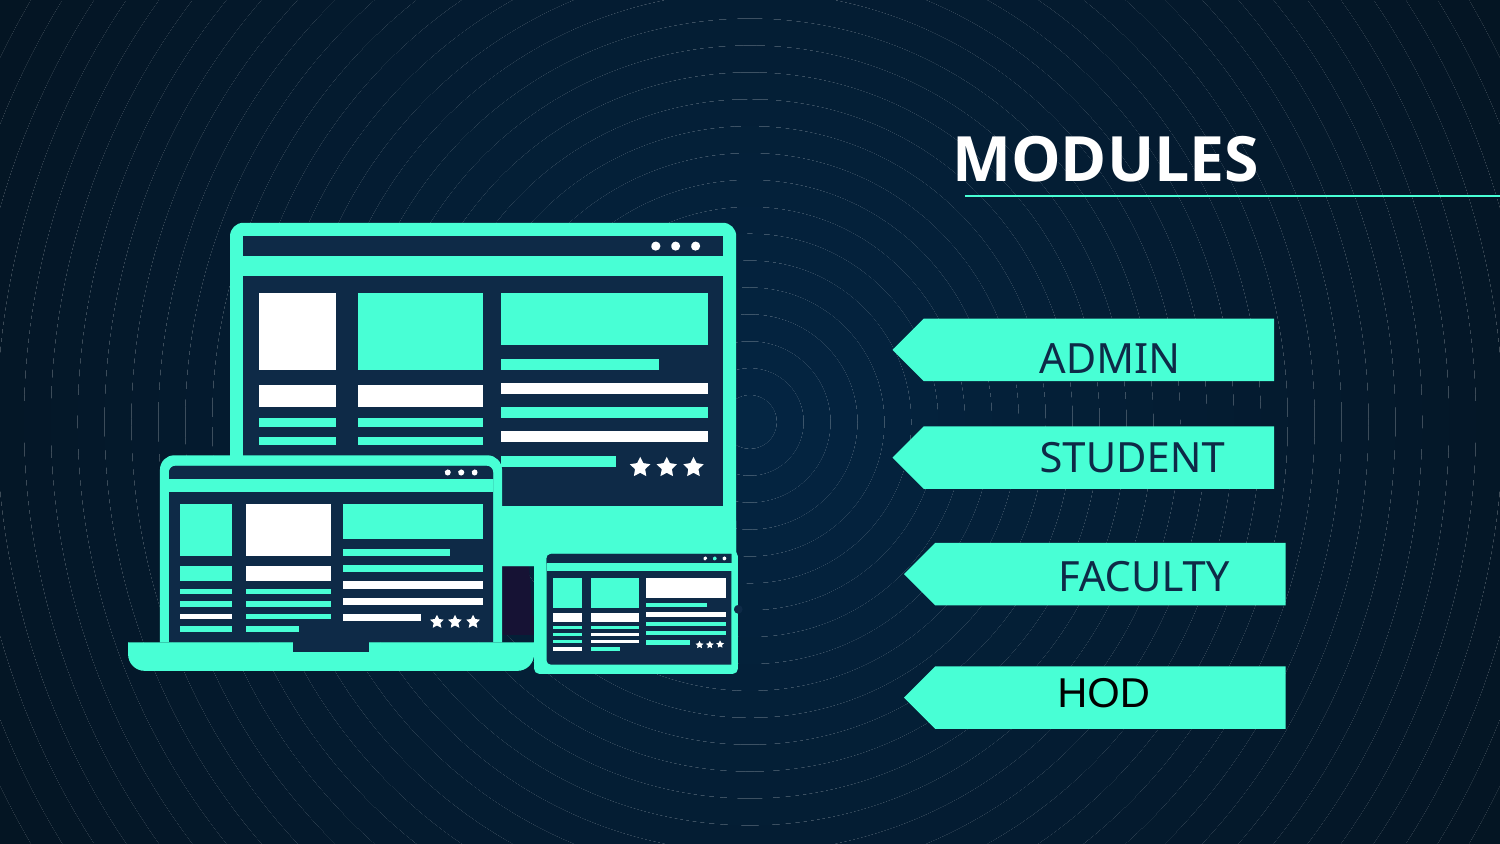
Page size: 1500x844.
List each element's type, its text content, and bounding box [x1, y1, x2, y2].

text_box [892, 318, 1275, 382]
text_box [546, 572, 732, 665]
text_box [179, 503, 233, 557]
text_box [258, 436, 337, 446]
text_box [552, 625, 583, 630]
text_box [552, 633, 583, 637]
text_box [590, 577, 640, 608]
text_box [646, 612, 726, 617]
text_box [179, 601, 233, 607]
text_box [534, 550, 738, 674]
text_box [501, 383, 708, 395]
text_box [258, 385, 337, 408]
text_box [458, 469, 465, 476]
text_box [656, 456, 677, 477]
text_box [590, 640, 640, 644]
text_box [246, 601, 331, 607]
text_box [503, 567, 533, 615]
text_box [343, 564, 483, 573]
text_box [546, 553, 732, 563]
text_box [357, 436, 484, 446]
text_box [501, 431, 708, 443]
text_box [670, 563, 697, 572]
text_box [179, 613, 233, 620]
text_box [892, 426, 1275, 489]
text_box [646, 640, 691, 645]
text_box [904, 542, 1286, 606]
title FACULTY [904, 582, 1245, 615]
text_box [904, 666, 1286, 729]
text_box [590, 647, 621, 651]
text_box [343, 613, 421, 622]
text_box [258, 292, 337, 371]
text_box [634, 256, 723, 276]
text_box [357, 292, 484, 371]
text_box [503, 615, 534, 635]
text_box [343, 581, 483, 589]
text_box [433, 479, 493, 493]
text_box [697, 563, 732, 572]
text_box [343, 597, 483, 606]
text_box [448, 614, 462, 628]
text_box [546, 563, 670, 572]
text_box [243, 236, 723, 256]
text_box [246, 626, 299, 632]
text_box [552, 647, 583, 651]
text_box [590, 625, 640, 630]
text_box [590, 633, 640, 637]
text_box [503, 520, 737, 567]
text_box [552, 613, 583, 622]
text_box [501, 455, 617, 467]
text_box [357, 418, 484, 427]
text_box [552, 640, 583, 644]
text_box [695, 640, 704, 649]
text_box [387, 479, 433, 493]
text_box [179, 626, 233, 632]
text_box [646, 603, 707, 608]
text_box [246, 503, 331, 557]
text_box [566, 256, 634, 276]
text_box [691, 241, 701, 251]
text_box [357, 385, 484, 408]
text_box [343, 503, 483, 539]
text_box [430, 614, 444, 628]
text_box [159, 455, 503, 642]
title MODULES [0, 109, 1275, 210]
text_box [671, 241, 681, 251]
text_box [179, 588, 233, 595]
text_box [590, 613, 640, 622]
text_box [501, 359, 660, 371]
text_box [501, 407, 708, 419]
text_box [169, 479, 387, 493]
title STUDENT [899, 463, 1241, 497]
text_box [651, 241, 661, 251]
text_box [292, 638, 370, 652]
text_box [471, 469, 478, 476]
text_box [444, 469, 451, 476]
text_box [646, 577, 726, 598]
text_box [246, 588, 331, 595]
text_box [683, 456, 704, 477]
text_box [243, 276, 723, 506]
title ADMIN [880, 365, 1196, 398]
text_box [646, 631, 726, 636]
text_box [230, 222, 737, 520]
text_box [343, 548, 451, 557]
text_box [646, 621, 726, 626]
text_box [734, 605, 743, 614]
text_box [129, 642, 533, 661]
text_box [501, 292, 708, 345]
text_box HOD [1042, 658, 1349, 724]
text_box [552, 577, 583, 608]
text_box [258, 418, 337, 427]
text_box [705, 640, 714, 649]
text_box [169, 493, 494, 642]
text_box [466, 614, 481, 628]
text_box [169, 465, 494, 479]
text_box [243, 256, 566, 276]
text_box [179, 566, 233, 582]
text_box [128, 642, 534, 671]
text_box [629, 456, 651, 477]
text_box [246, 613, 331, 620]
text_box [716, 640, 725, 648]
text_box [246, 566, 331, 582]
